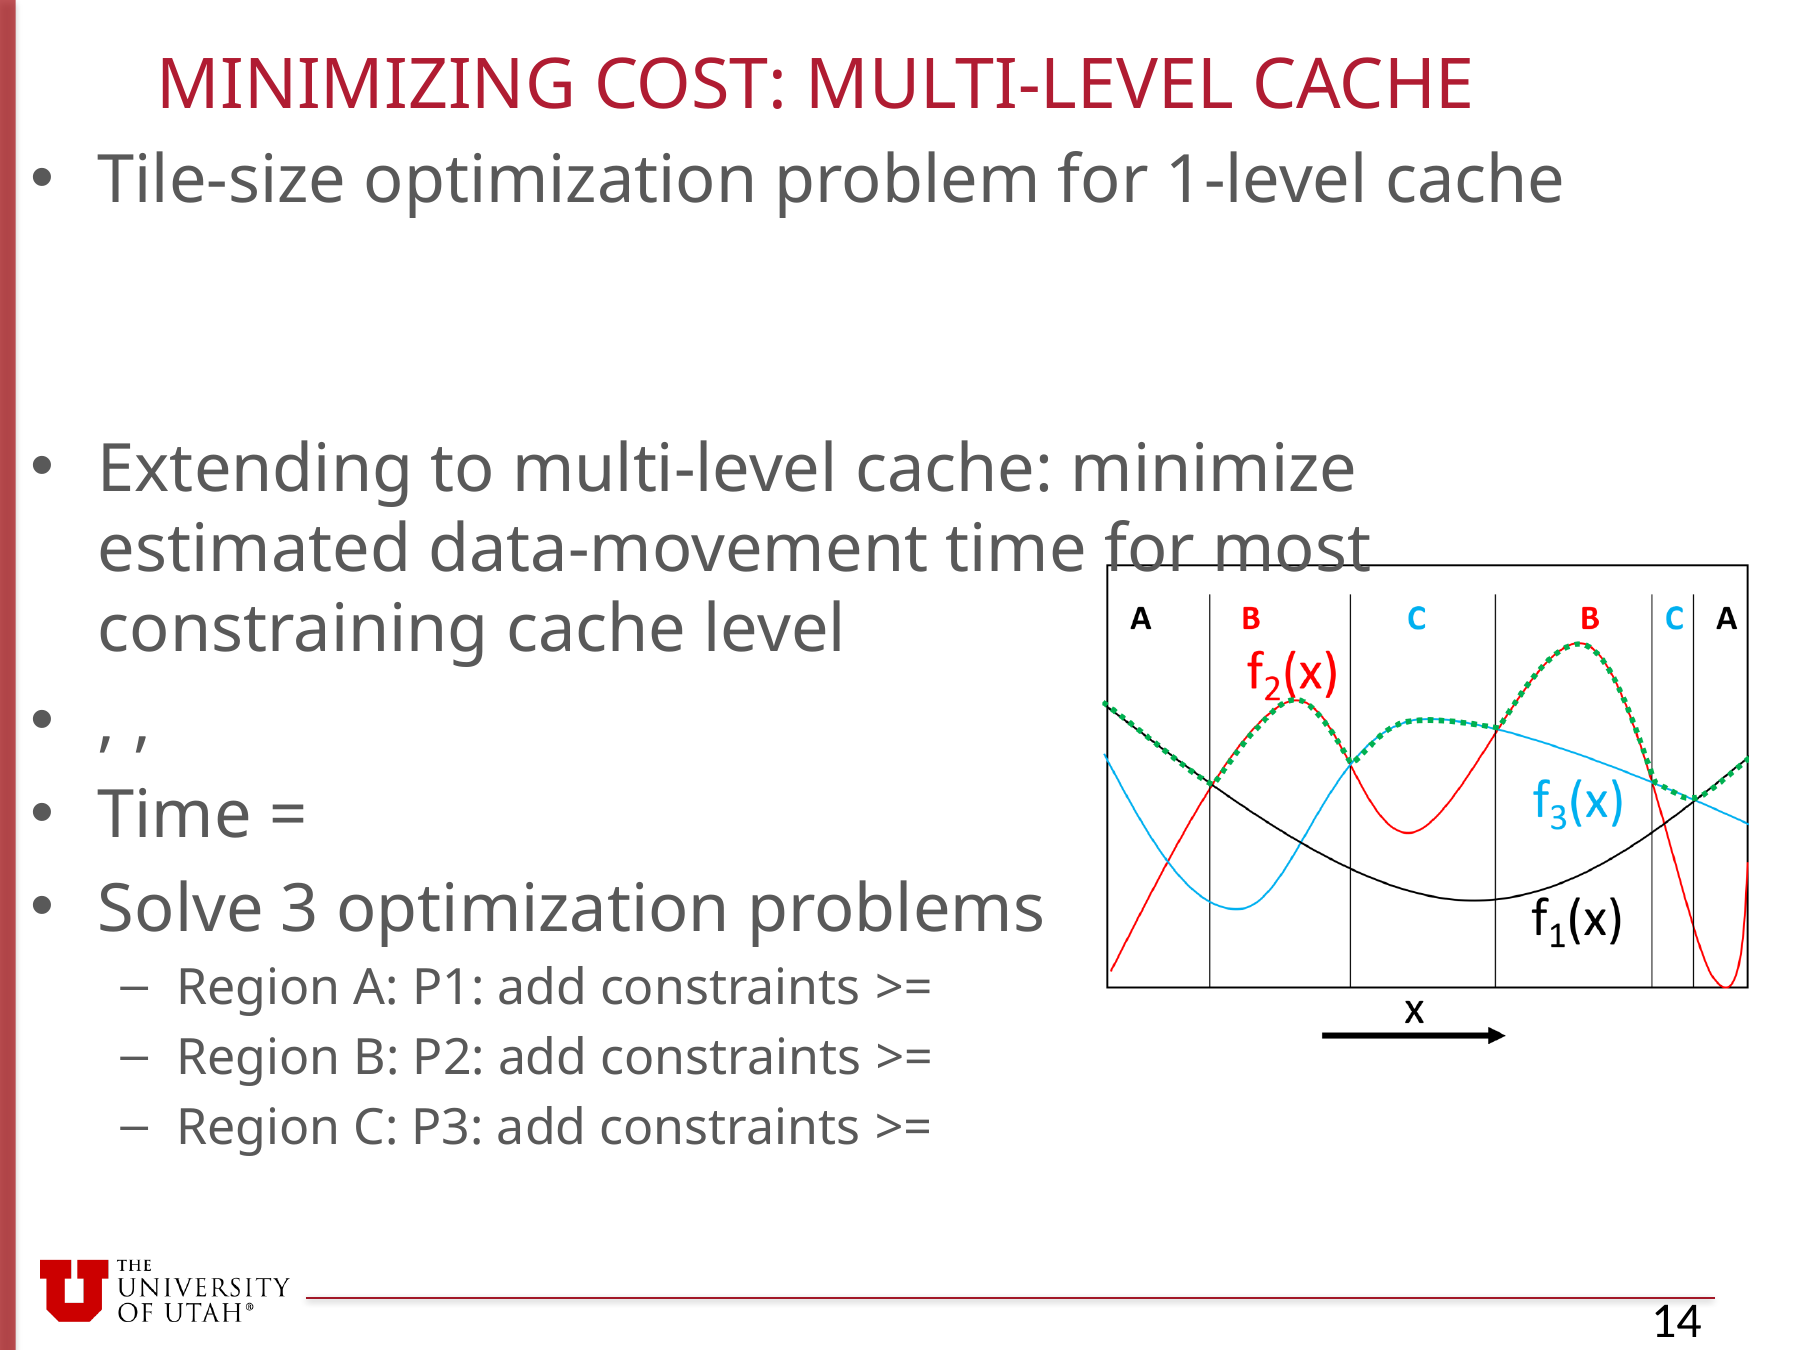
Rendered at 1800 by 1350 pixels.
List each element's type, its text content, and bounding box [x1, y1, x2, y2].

picture [1101, 559, 1750, 1044]
picture [40, 1166, 290, 1350]
title Minimizing cost: multi-level cache [142, 31, 1717, 140]
